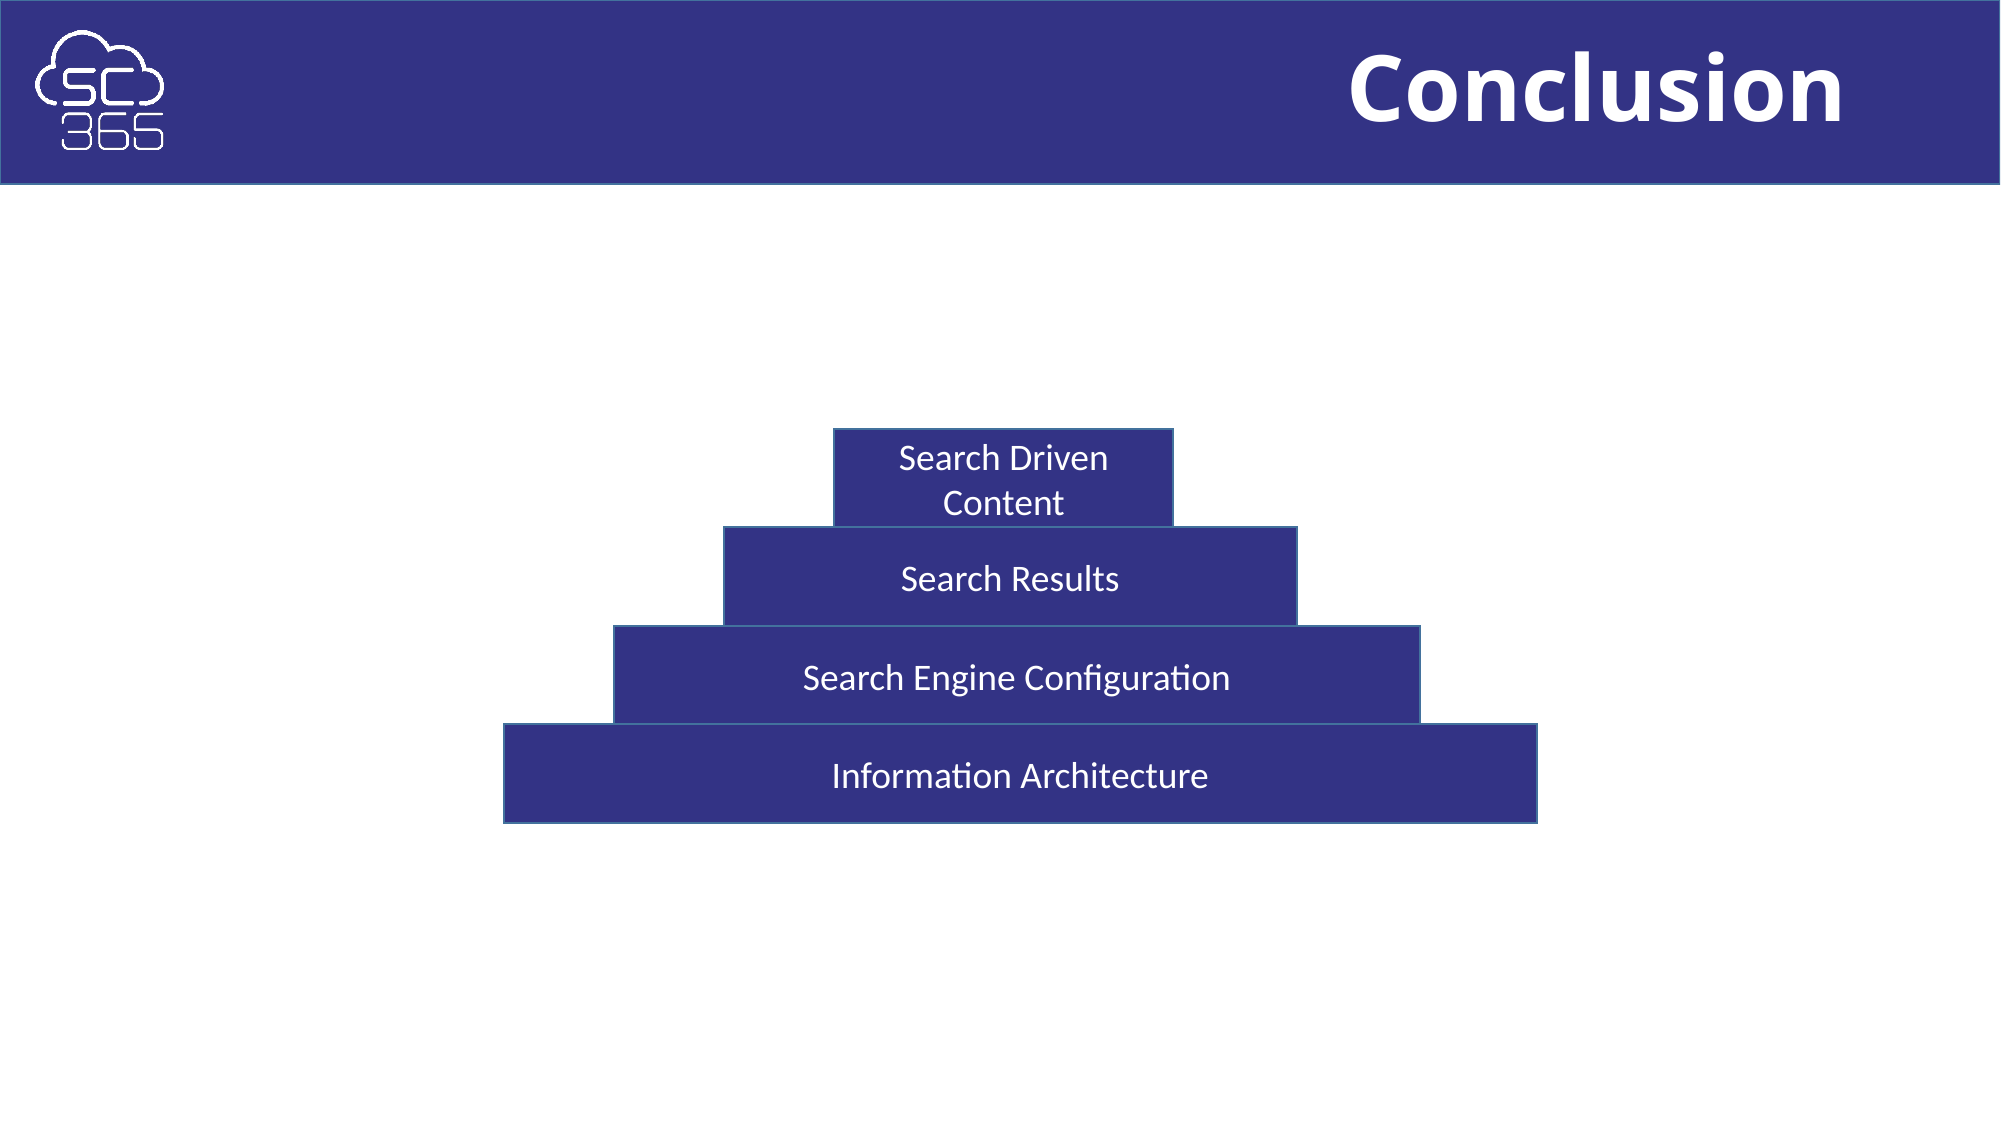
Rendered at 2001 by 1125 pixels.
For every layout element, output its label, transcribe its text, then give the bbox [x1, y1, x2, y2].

text_box Information Architecture [503, 723, 1538, 824]
text_box Search Results [723, 526, 1298, 627]
picture [35, 30, 137, 150]
text_box Search Driven Content [833, 428, 1174, 528]
text_box Search Engine Configuration [613, 625, 1421, 725]
title Conclusion [137, 5, 1863, 179]
